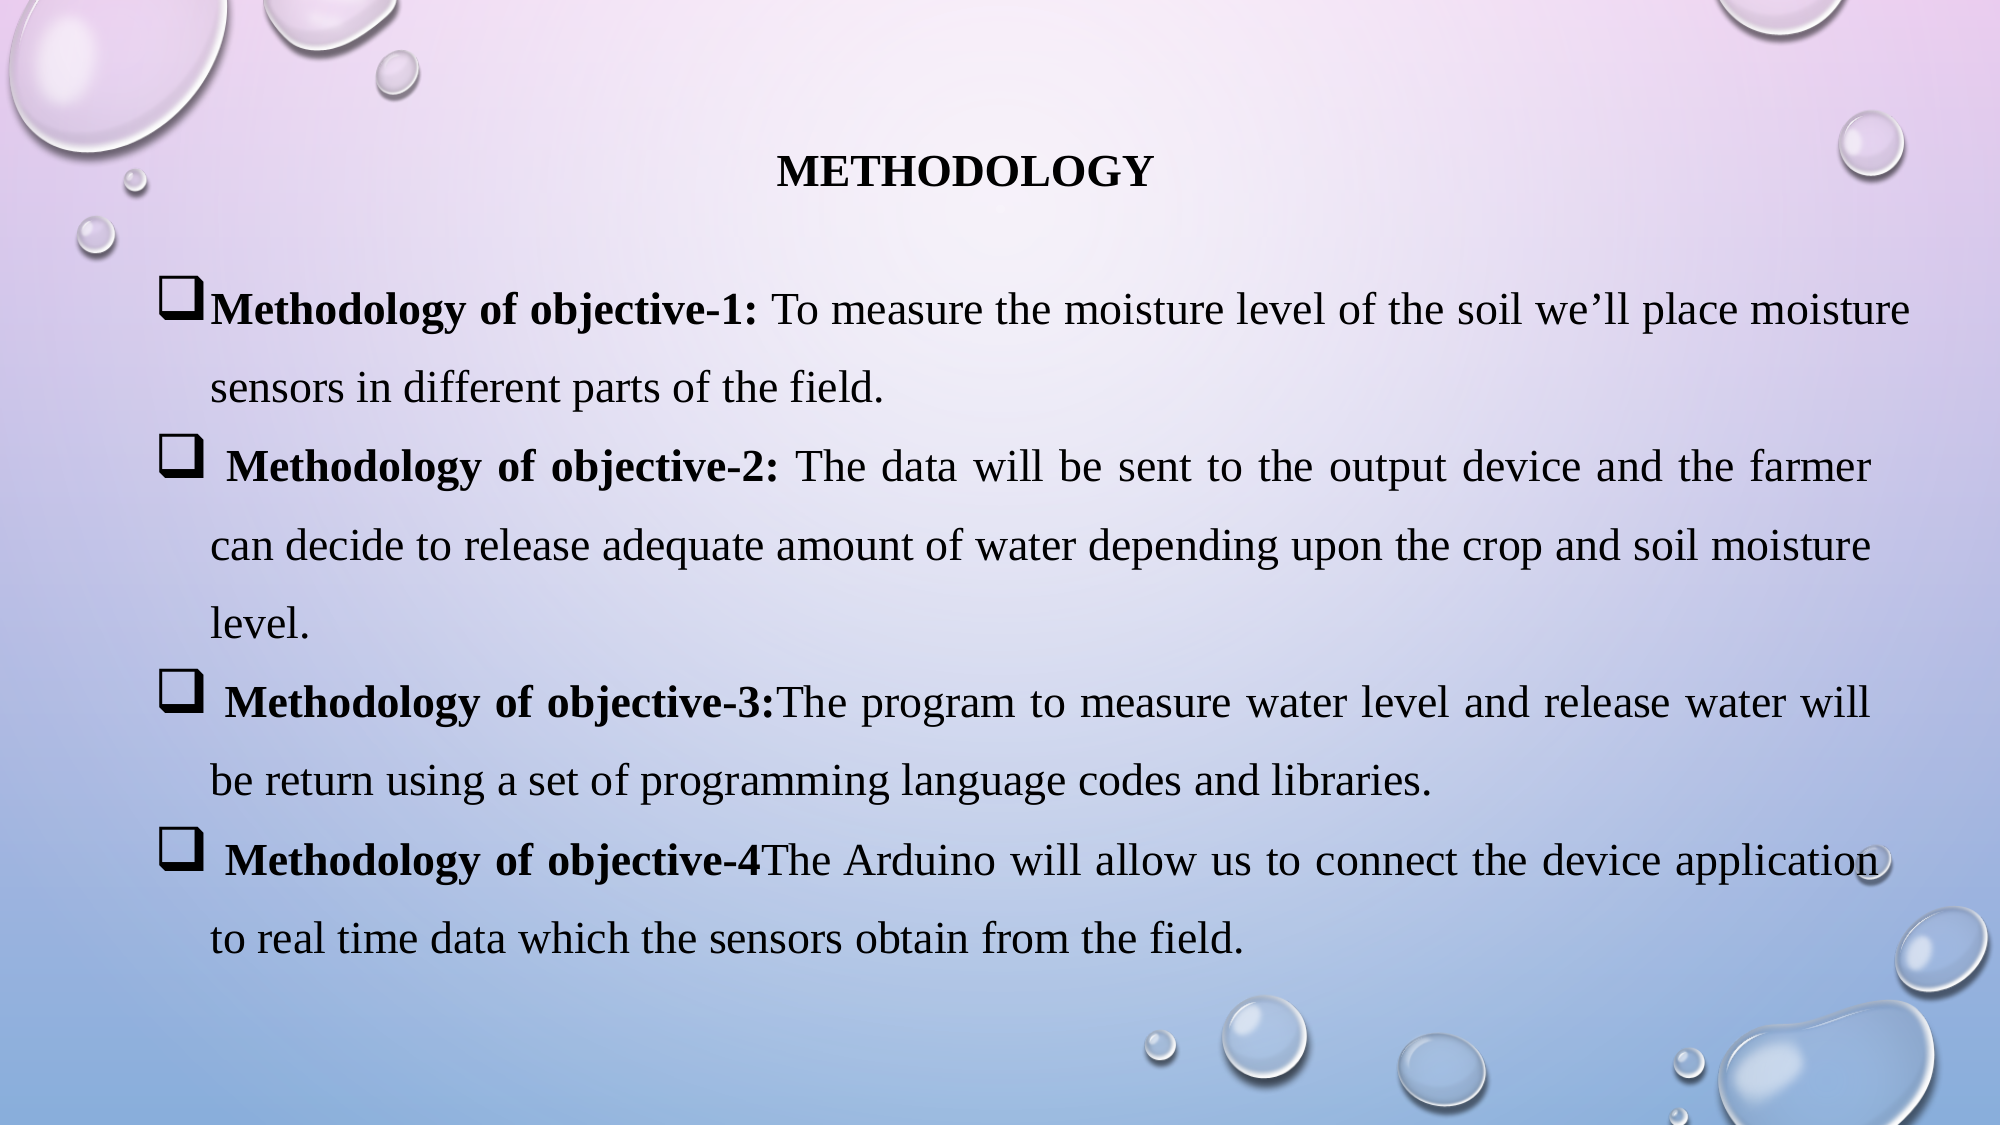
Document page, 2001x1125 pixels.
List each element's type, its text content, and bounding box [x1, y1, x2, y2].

picture [0, 0, 2000, 1125]
text_box Methodology of objective-1: To measure the moisture level of the soil we’ll place moisture sensors in different parts of the field. Methodology of objective-2: The data will be sent to the output device and the farmer can decide to release adequate amount of water depending upon the crop and soil moisture level. Methodology of objective-3:The program to measure water level and release water will be return using a set of programming language codes and libraries. Methodology of objective-4The Arduino will allow us to connect the device application to real time data which the sensors obtain from the field. [137, 247, 1929, 970]
text_box METHODOLOGY [761, 132, 1170, 203]
